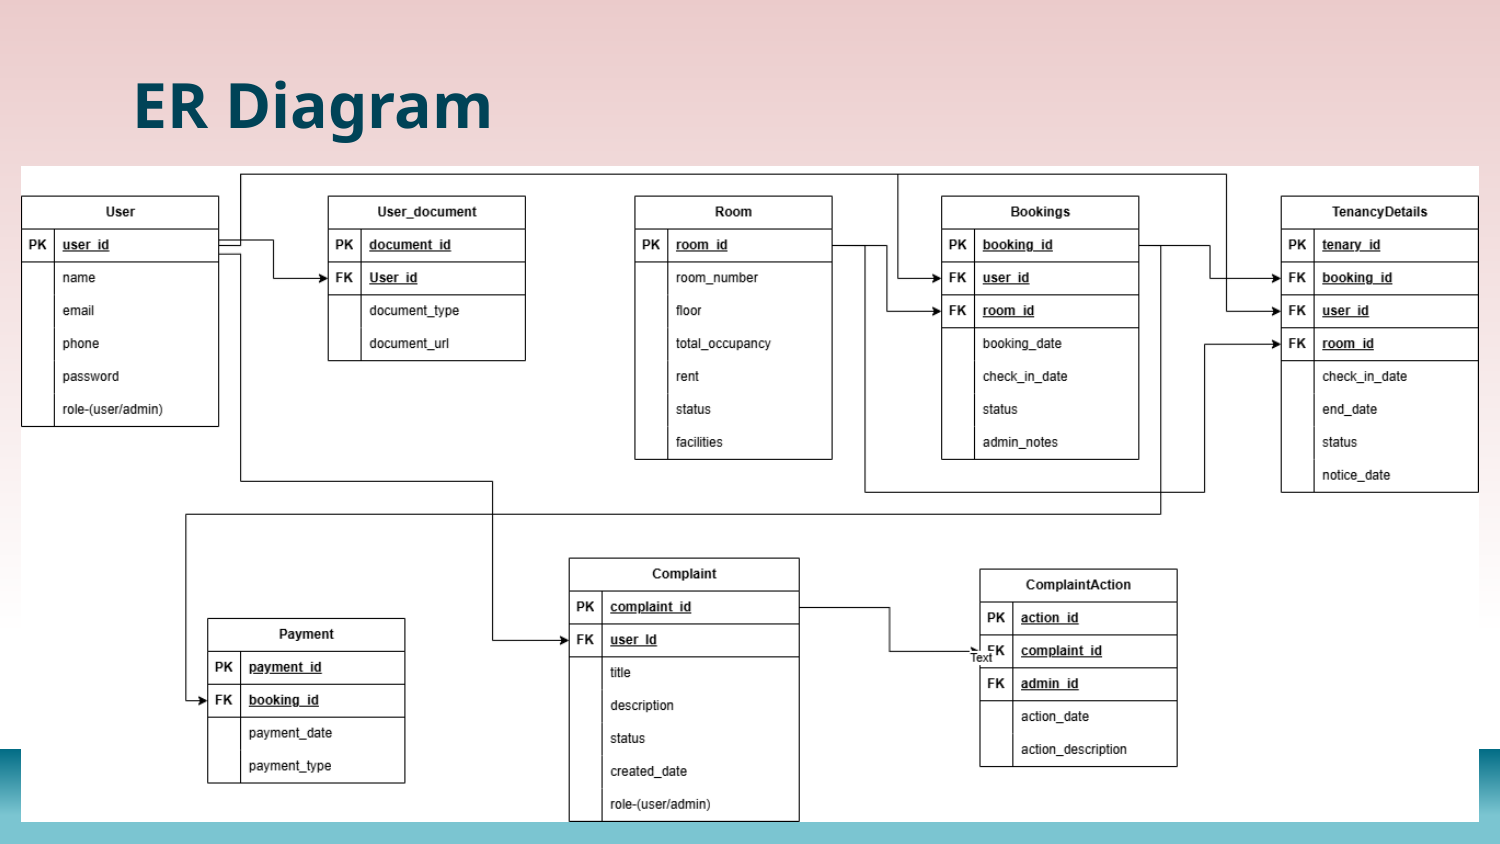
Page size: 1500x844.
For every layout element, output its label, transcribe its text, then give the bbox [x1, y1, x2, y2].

title ER Diagram [118, 51, 1382, 146]
picture [21, 166, 1490, 834]
